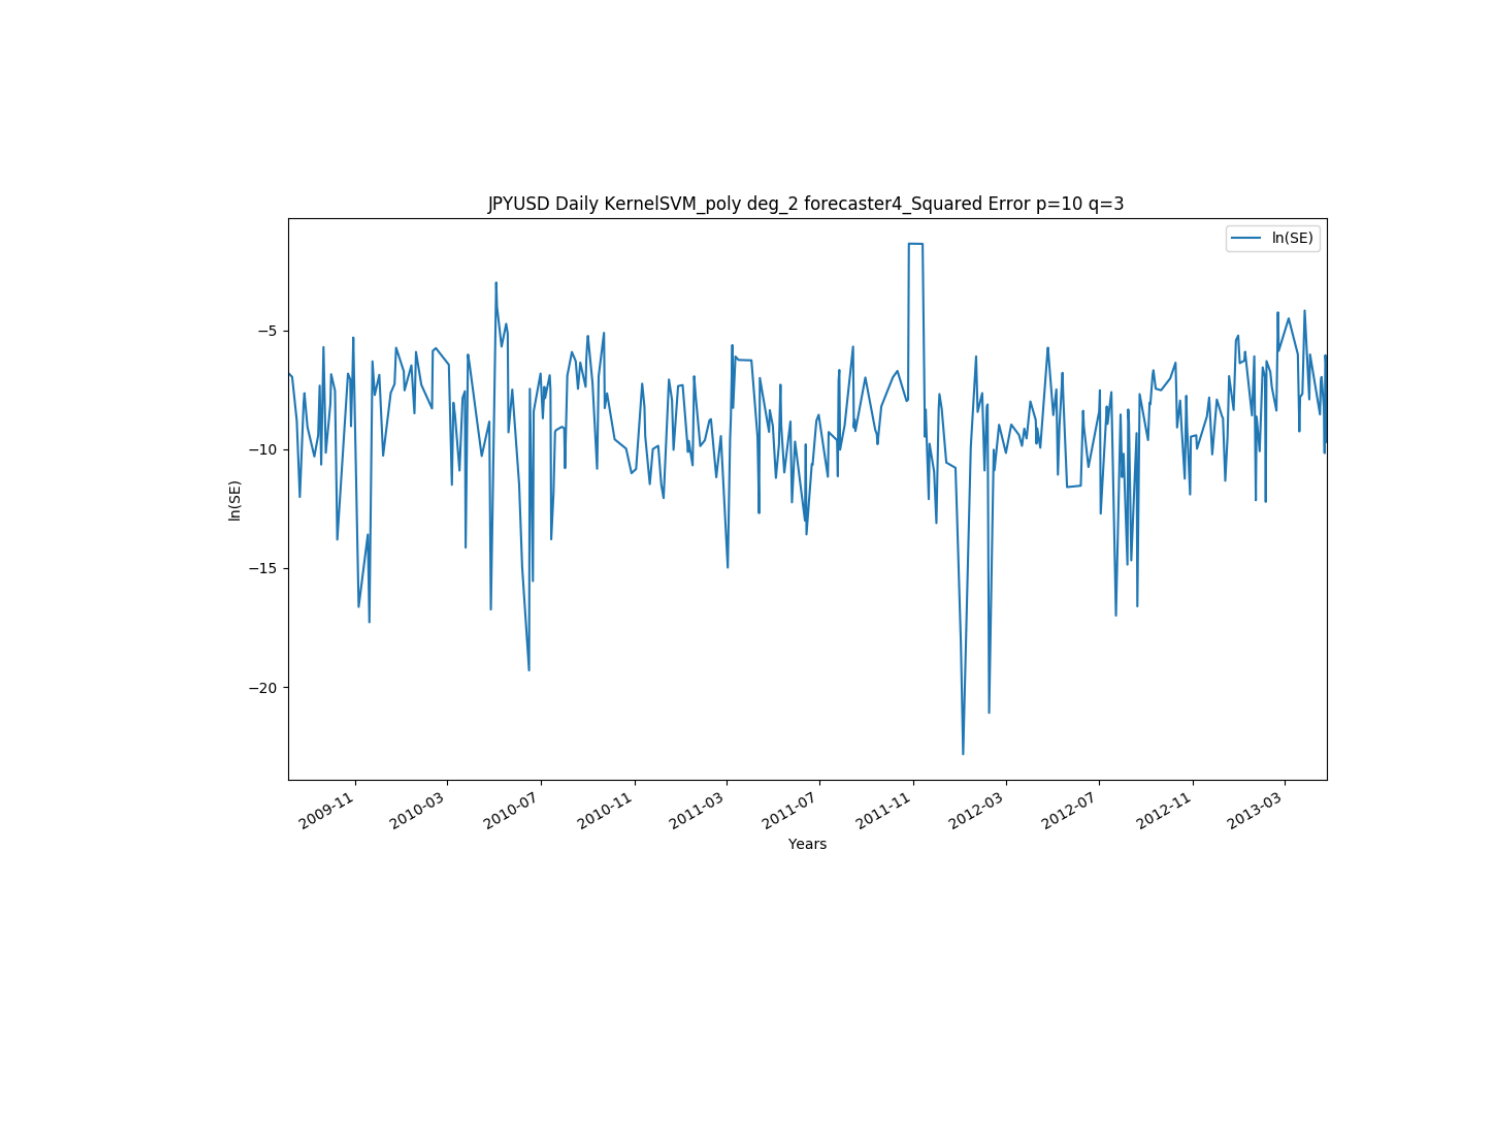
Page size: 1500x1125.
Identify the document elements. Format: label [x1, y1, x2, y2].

picture [119, 119, 1461, 946]
